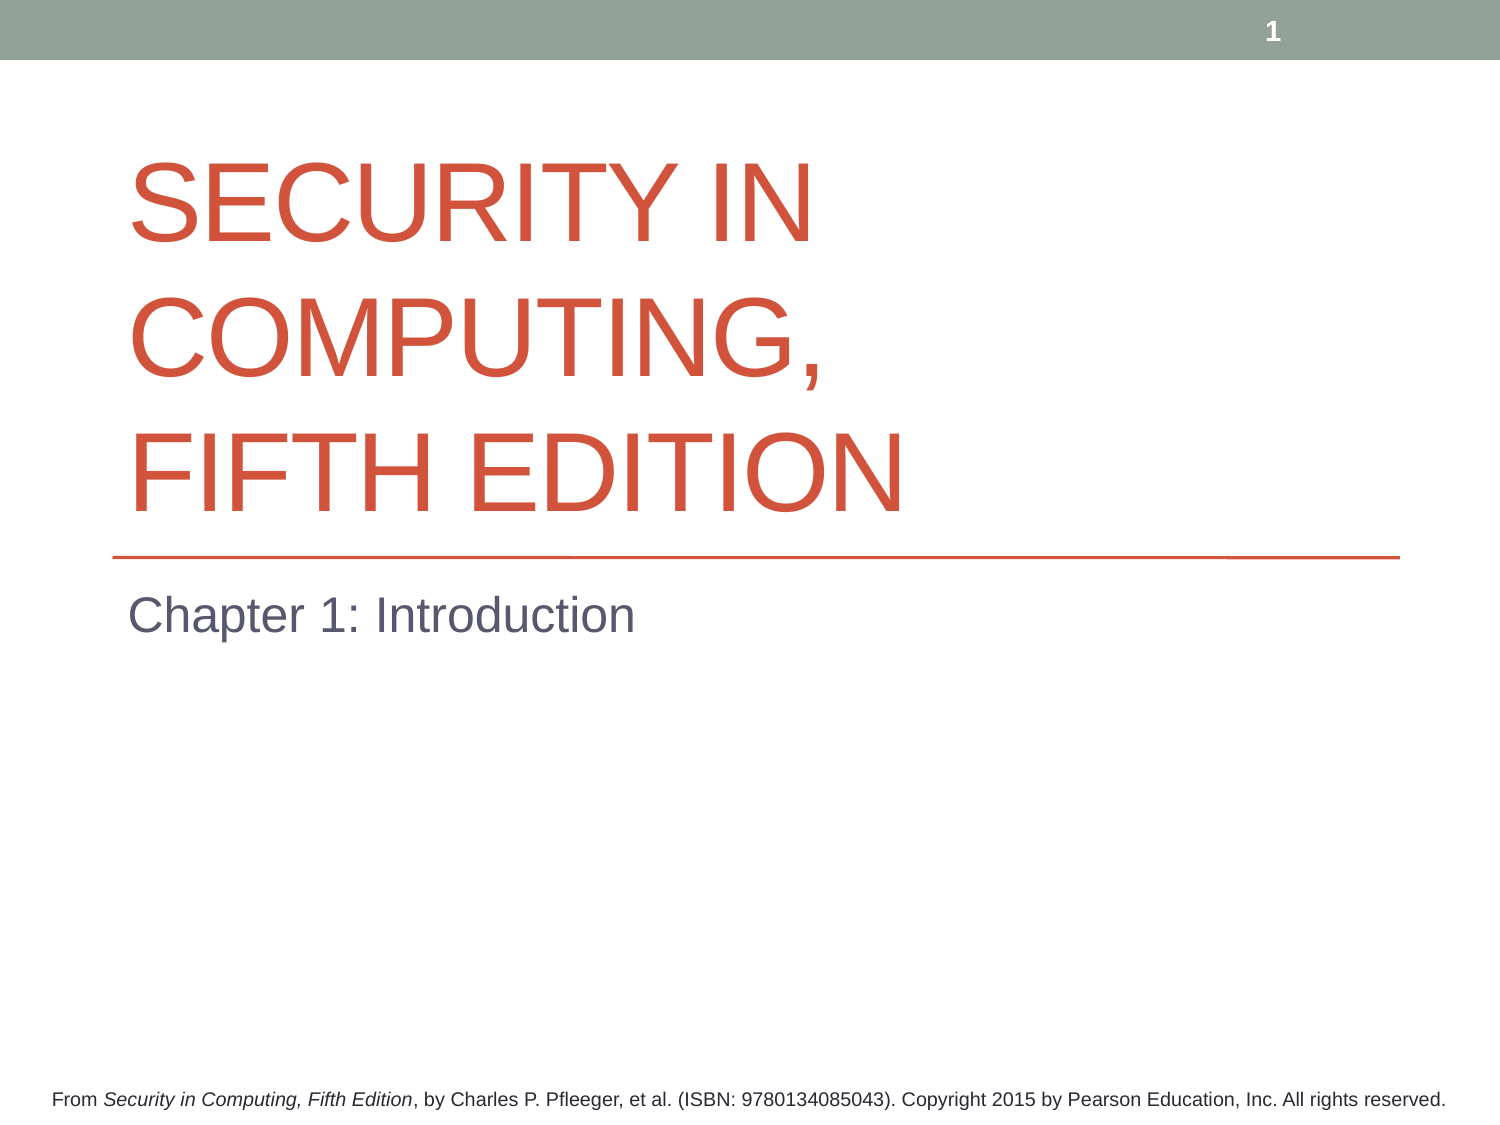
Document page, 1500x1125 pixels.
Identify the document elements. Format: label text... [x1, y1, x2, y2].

subtitle Chapter 1: Introduction [112, 575, 1163, 863]
slide_number 1 [1250, 3, 1425, 57]
footer From Security in Computing, Fifth Edition, by Charles P. Pfleeger, et al. (ISBN: 9780134085043). Copyright 2015 by Pearson Education, Inc. All rights reserved. [0, 1072, 1500, 1125]
title Security in Computing, Fifth Edition [112, 224, 1400, 542]
